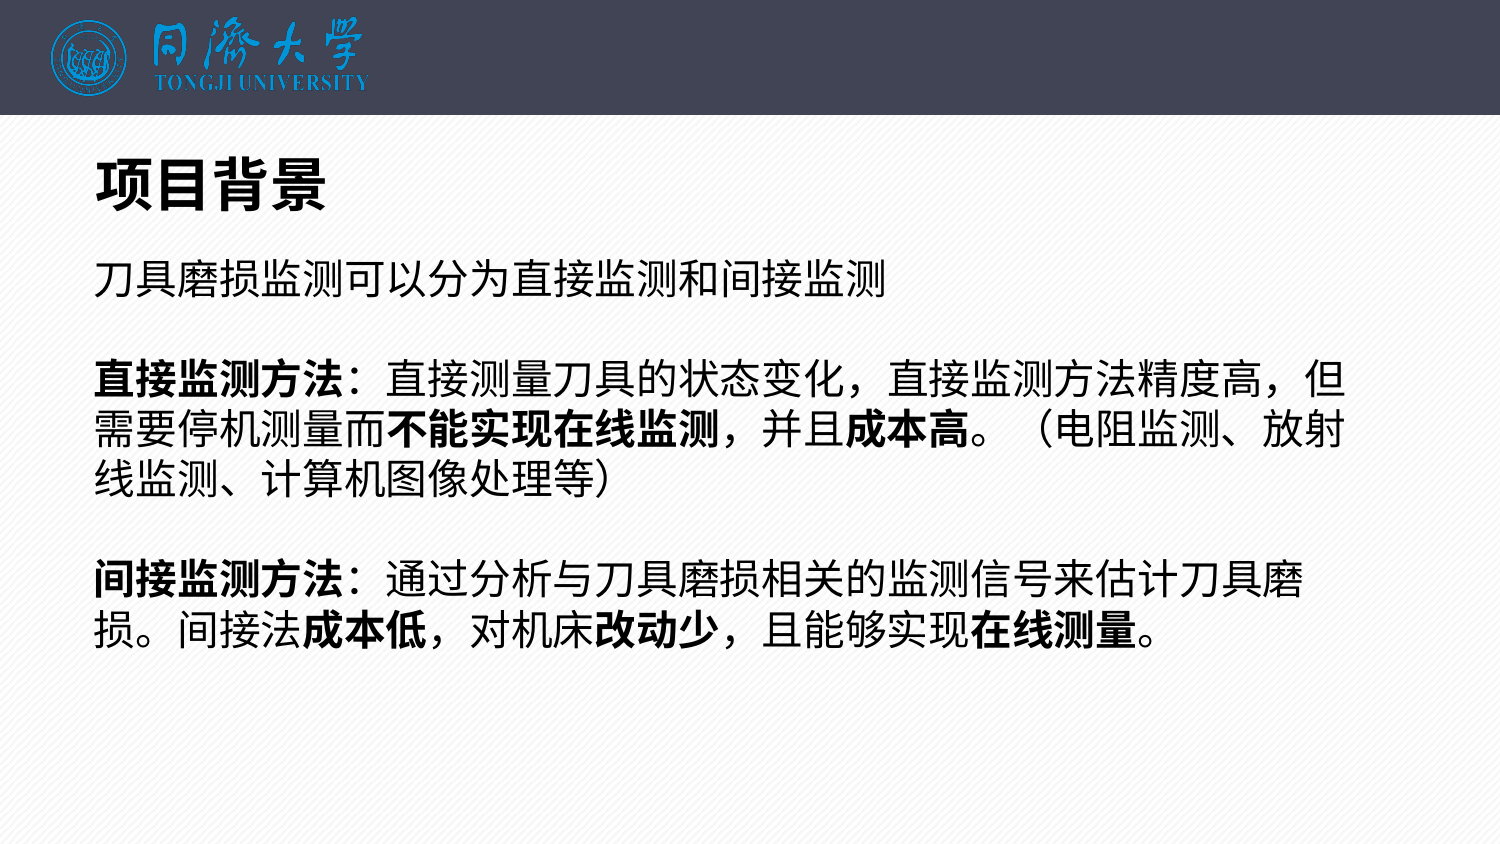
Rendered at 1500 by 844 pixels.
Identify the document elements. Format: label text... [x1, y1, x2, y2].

text_box 刀具磨损监测可以分为直接监测和间接监测 直接监测方法：直接测量刀具的状态变化，直接监测方法精度高，但需要停机测量而不能实现在线监测，并且成本高。（电阻监测、放射线监测、计算机图像处理等） 间接监测方法：通过分析与刀具磨损相关的监测信号来估计刀具磨损。间接法成本低，对机床改动少，且能够实现在线测量。 [78, 245, 1365, 711]
text_box 项目背景 [80, 140, 344, 225]
picture [0, 0, 1500, 844]
